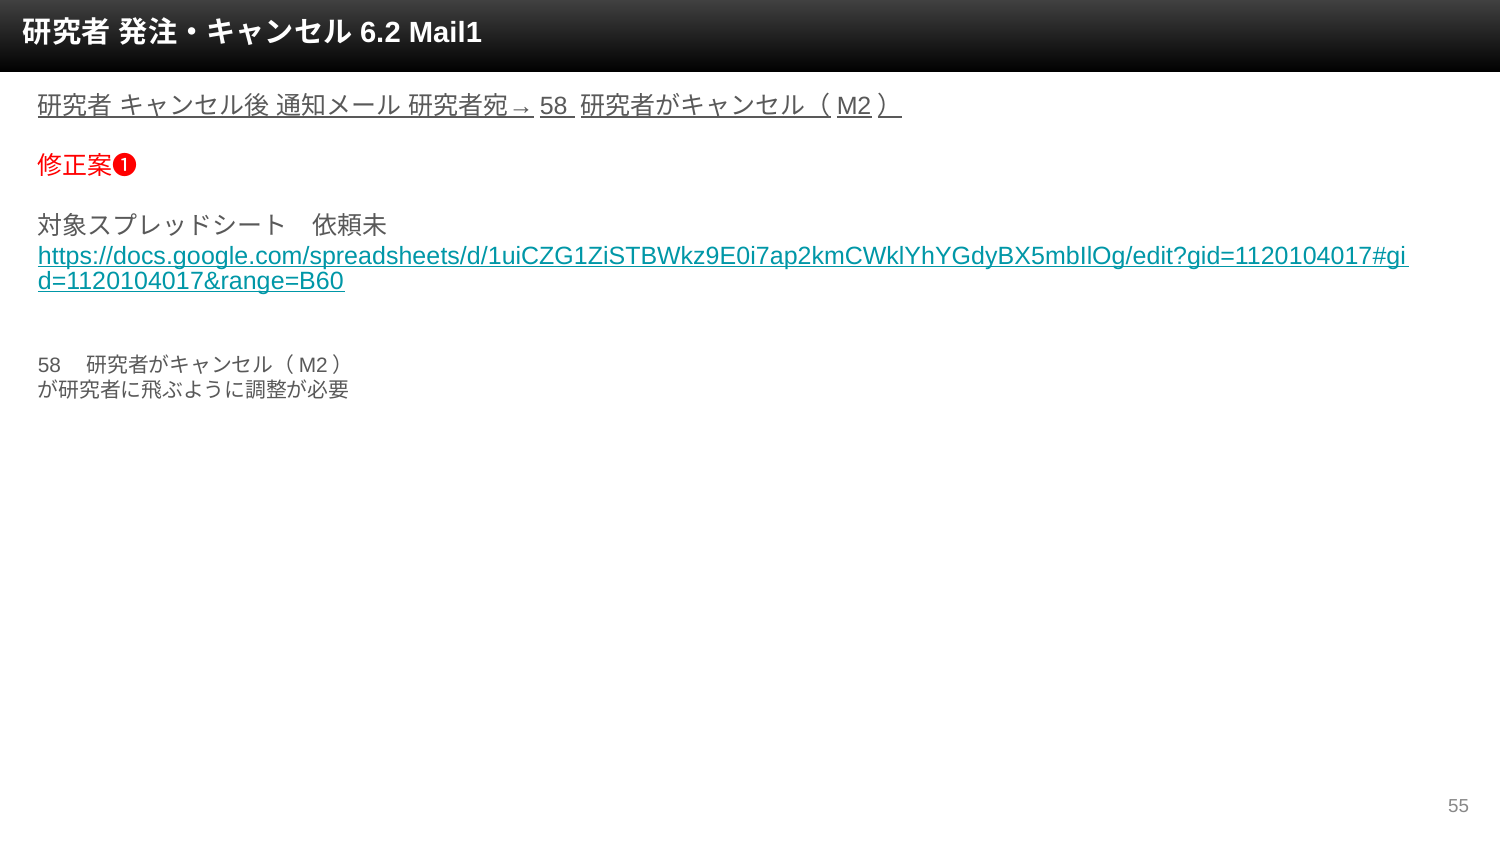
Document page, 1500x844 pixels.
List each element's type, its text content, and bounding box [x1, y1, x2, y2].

text_box 58 研究者がキャンセル（M2） が研究者に飛ぶように調整が必要 [22, 337, 1172, 418]
text_box [0, 0, 1500, 72]
text_box ‹#› [1378, 782, 1481, 827]
text_box 研究者 発注・キャンセル6.2 Mail1 [22, 13, 1291, 59]
text_box 研究者 キャンセル後 通知メール 研究者宛→58 研究者がキャンセル（M2） 修正案❶ 対象スプレッドシート 依頼未 https://docs.google.com/spreadsheets/d/1uiCZG1ZiSTBWkz9E0i7ap2kmCWklYhYGdyBX5mbIlOg/edit?gid=1120104017#gid=1120104017&range=B60 [22, 75, 1430, 285]
